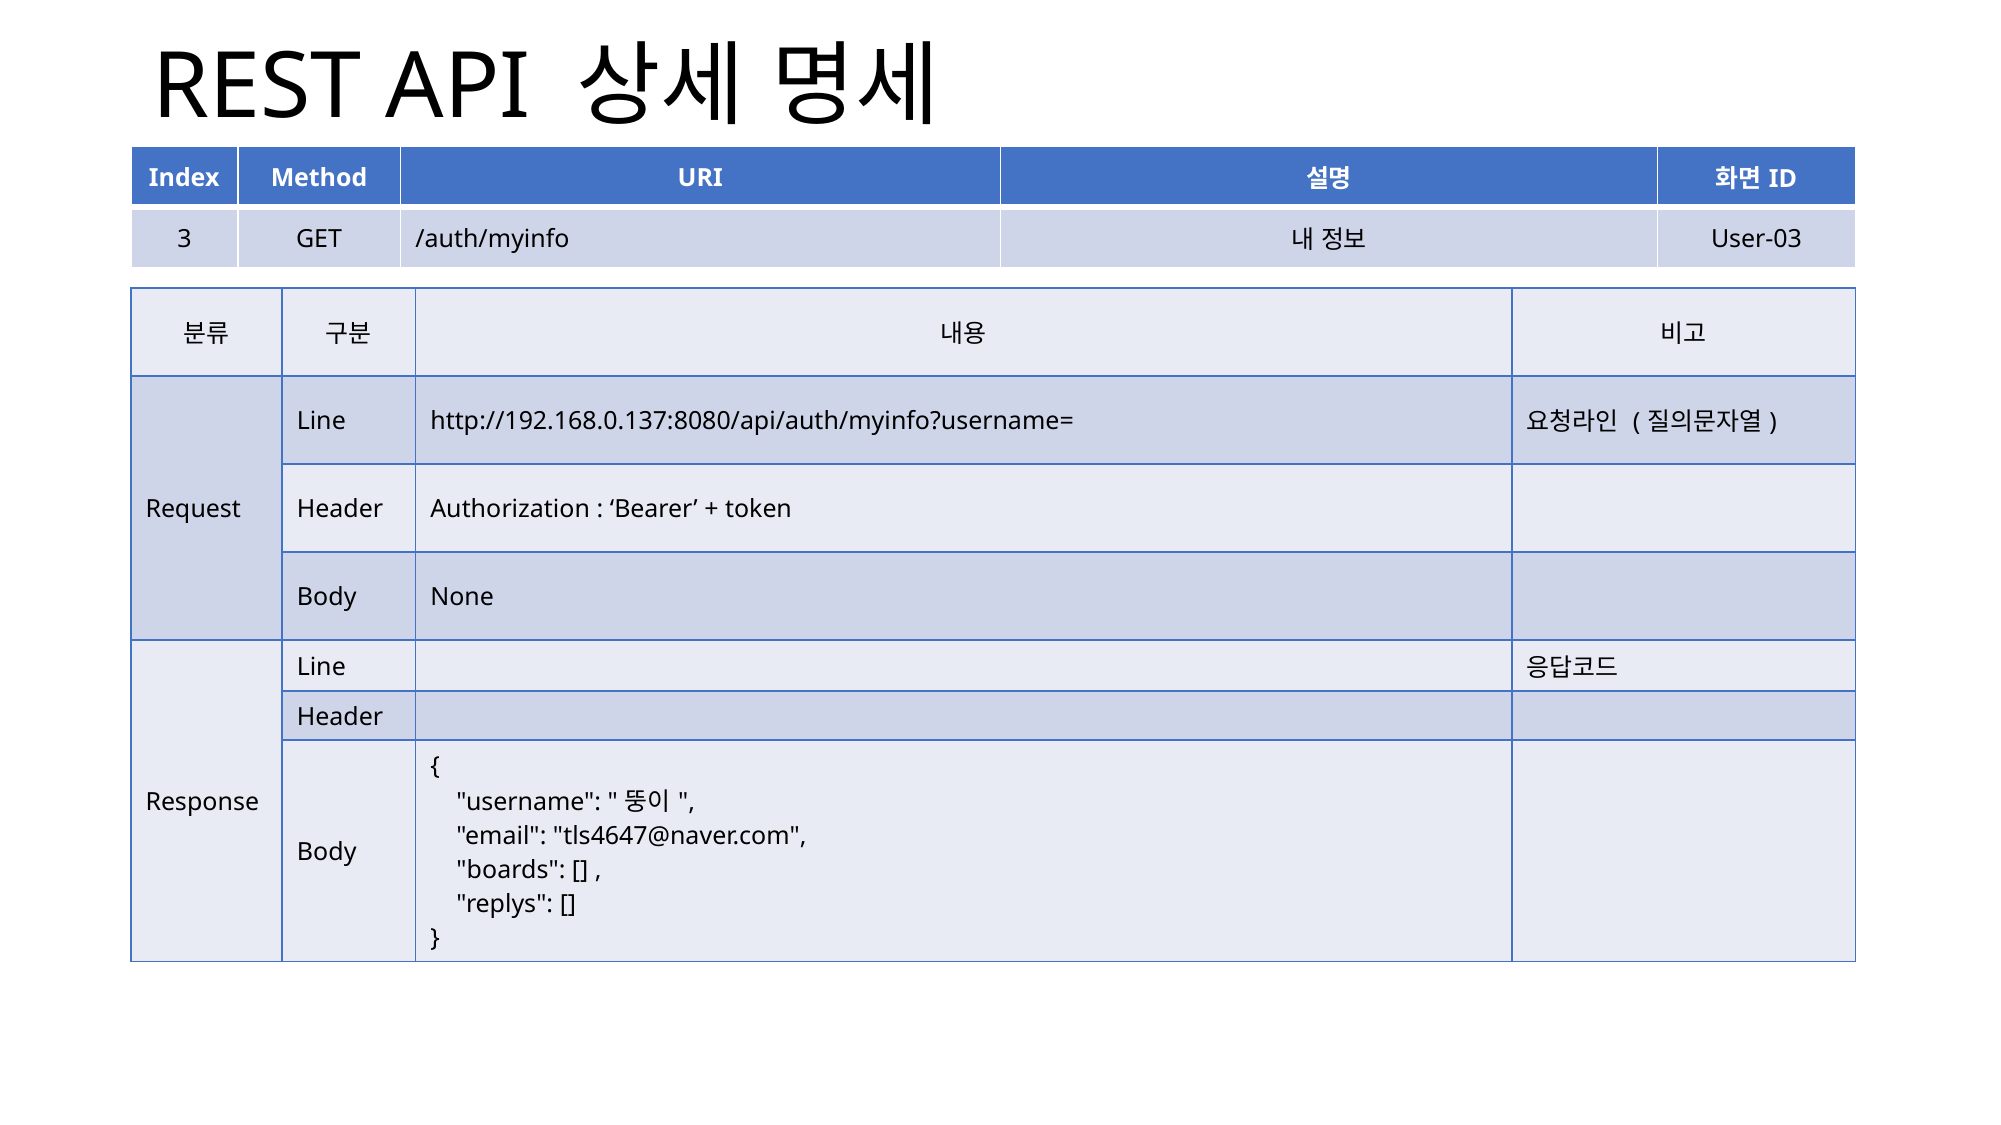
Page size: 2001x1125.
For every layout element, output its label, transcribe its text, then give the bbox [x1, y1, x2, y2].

table_header 화면ID [1658, 147, 1855, 204]
table_cell Body [283, 553, 415, 639]
table_cell [1513, 465, 1855, 551]
table_cell [416, 641, 1511, 690]
title REST API 상세 명세 [137, 0, 1863, 197]
table_cell Response [132, 641, 281, 961]
table_cell [1513, 741, 1855, 961]
table_header 분류 [132, 289, 281, 375]
table_header URI [401, 147, 1000, 204]
table_cell 3 [132, 210, 237, 267]
table_cell Header [283, 692, 415, 739]
table_header Index [132, 147, 237, 204]
table_cell GET [239, 210, 400, 267]
table_cell Line [283, 641, 415, 690]
table_header 설명 [1001, 147, 1657, 204]
table_cell [416, 692, 1511, 739]
table_header 내용 [416, 289, 1511, 375]
table_cell Header [283, 465, 415, 551]
table_cell [1513, 553, 1855, 639]
table_cell http://192.168.0.137:8080/api/auth/myinfo?username= [416, 377, 1511, 463]
table_cell 요청라인 (질의문자열) [1513, 377, 1855, 463]
table_cell Request [132, 377, 281, 639]
table_cell Line [283, 377, 415, 463]
table_cell { "username": "뚱이", "email": "tls4647@naver.com", "boards": [] , "replys": [] } [416, 741, 1511, 961]
table_cell 내 정보 [1001, 210, 1657, 267]
table_cell User-03 [1658, 210, 1855, 267]
table_cell 응답코드 [1513, 641, 1855, 690]
table_header 비고 [1513, 289, 1855, 375]
table_cell [1513, 692, 1855, 739]
table_header 구분 [283, 289, 415, 375]
table_cell Authorization : ‘Bearer’ + token [416, 465, 1511, 551]
table_header Method [239, 147, 400, 204]
table_cell Body [283, 741, 415, 961]
table_cell None [416, 553, 1511, 639]
table_cell /auth/myinfo [401, 210, 1000, 267]
